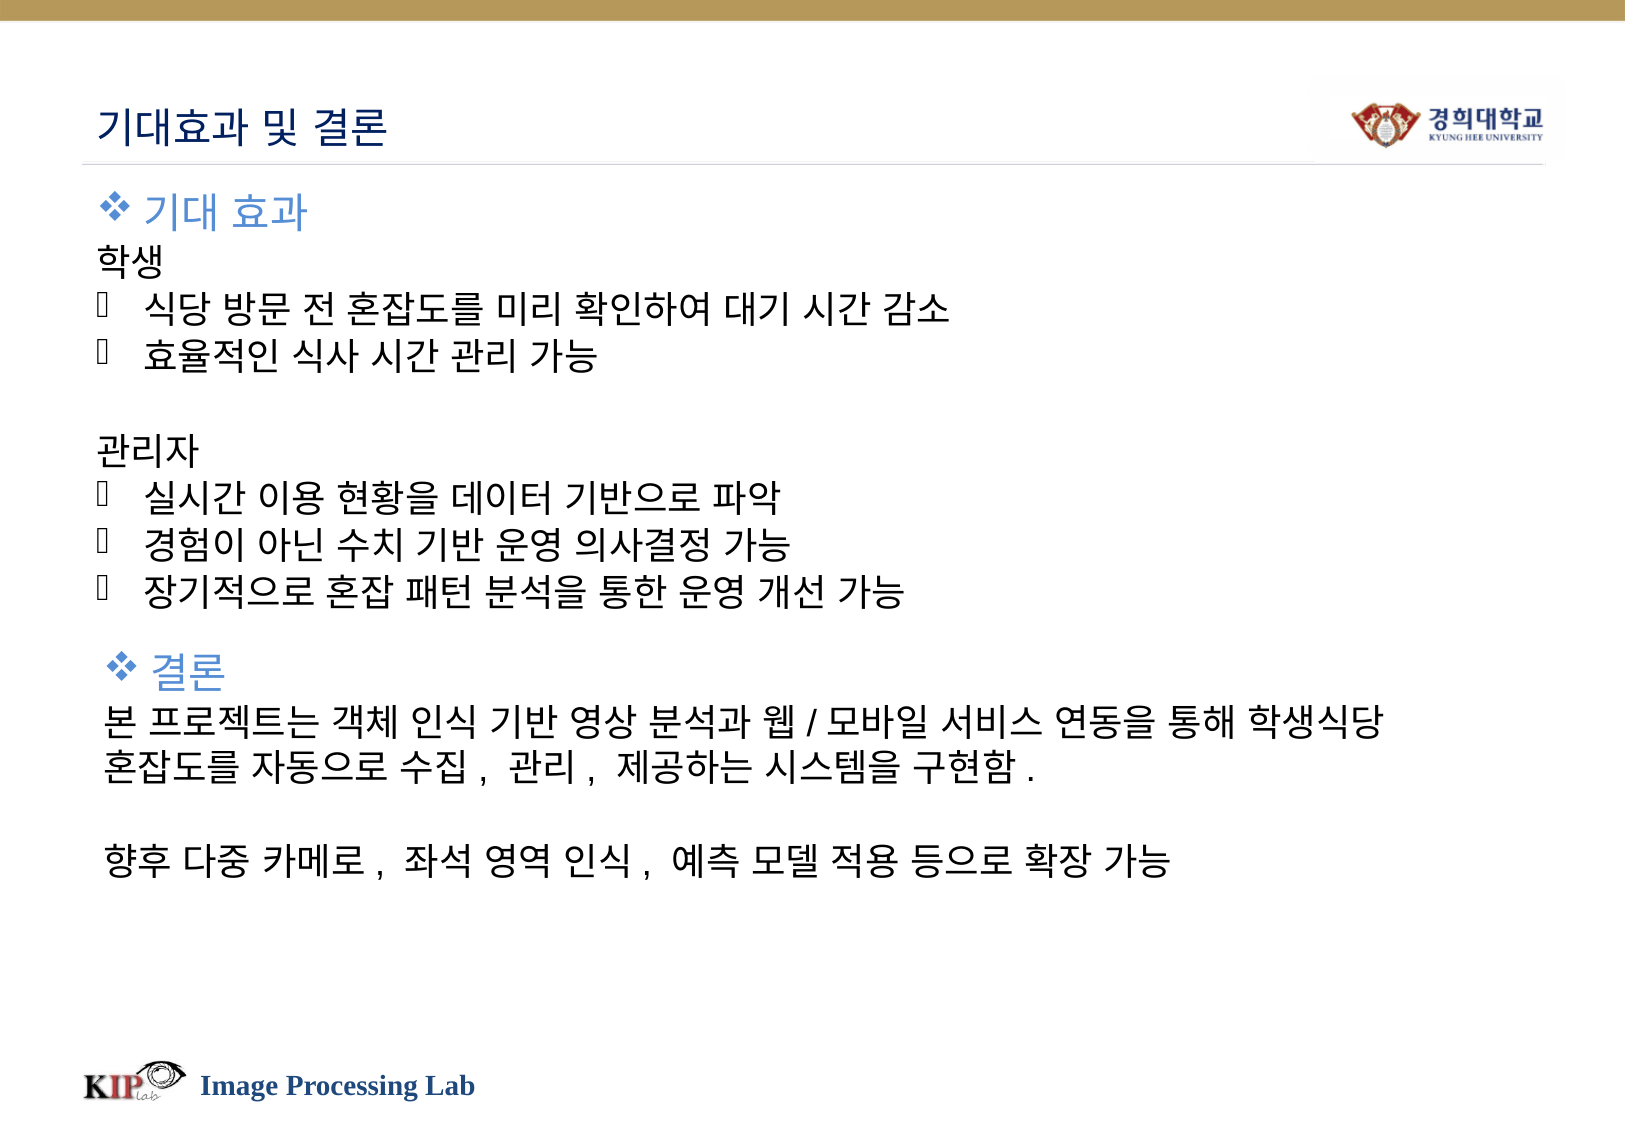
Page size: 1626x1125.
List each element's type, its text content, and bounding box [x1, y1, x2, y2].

picture [0, 0, 1625, 1125]
text_box 결론 본 프로젝트는 객체 인식 기반 영상 분석과 웹/모바일 서비스 연동을 통해 학생식당 혼잡도를 자동으로 수집, 관리, 제공하는 시스템을 구현함. 향후 다중 카메로, 좌석 영역 인식, 예측 모델 적용 등으로 확장 가능 [101, 644, 1427, 884]
title 기대효과 및 결론 [94, 100, 513, 184]
text_box Image Processing Lab [198, 1064, 478, 1102]
text_box 기대 효과 학생 식당 방문 전 혼잡도를 미리 확인하여 대기 시간 감소 효율적인 식사 시간 관리 가능 관리자 실시간 이용 현황을 데이터 기반으로 파악 경험이 아닌 수치 기반 운영 의사결정 가능 장기적으로 혼잡 패턴 분석을 통한 운영 개선 가능 [94, 184, 1420, 662]
